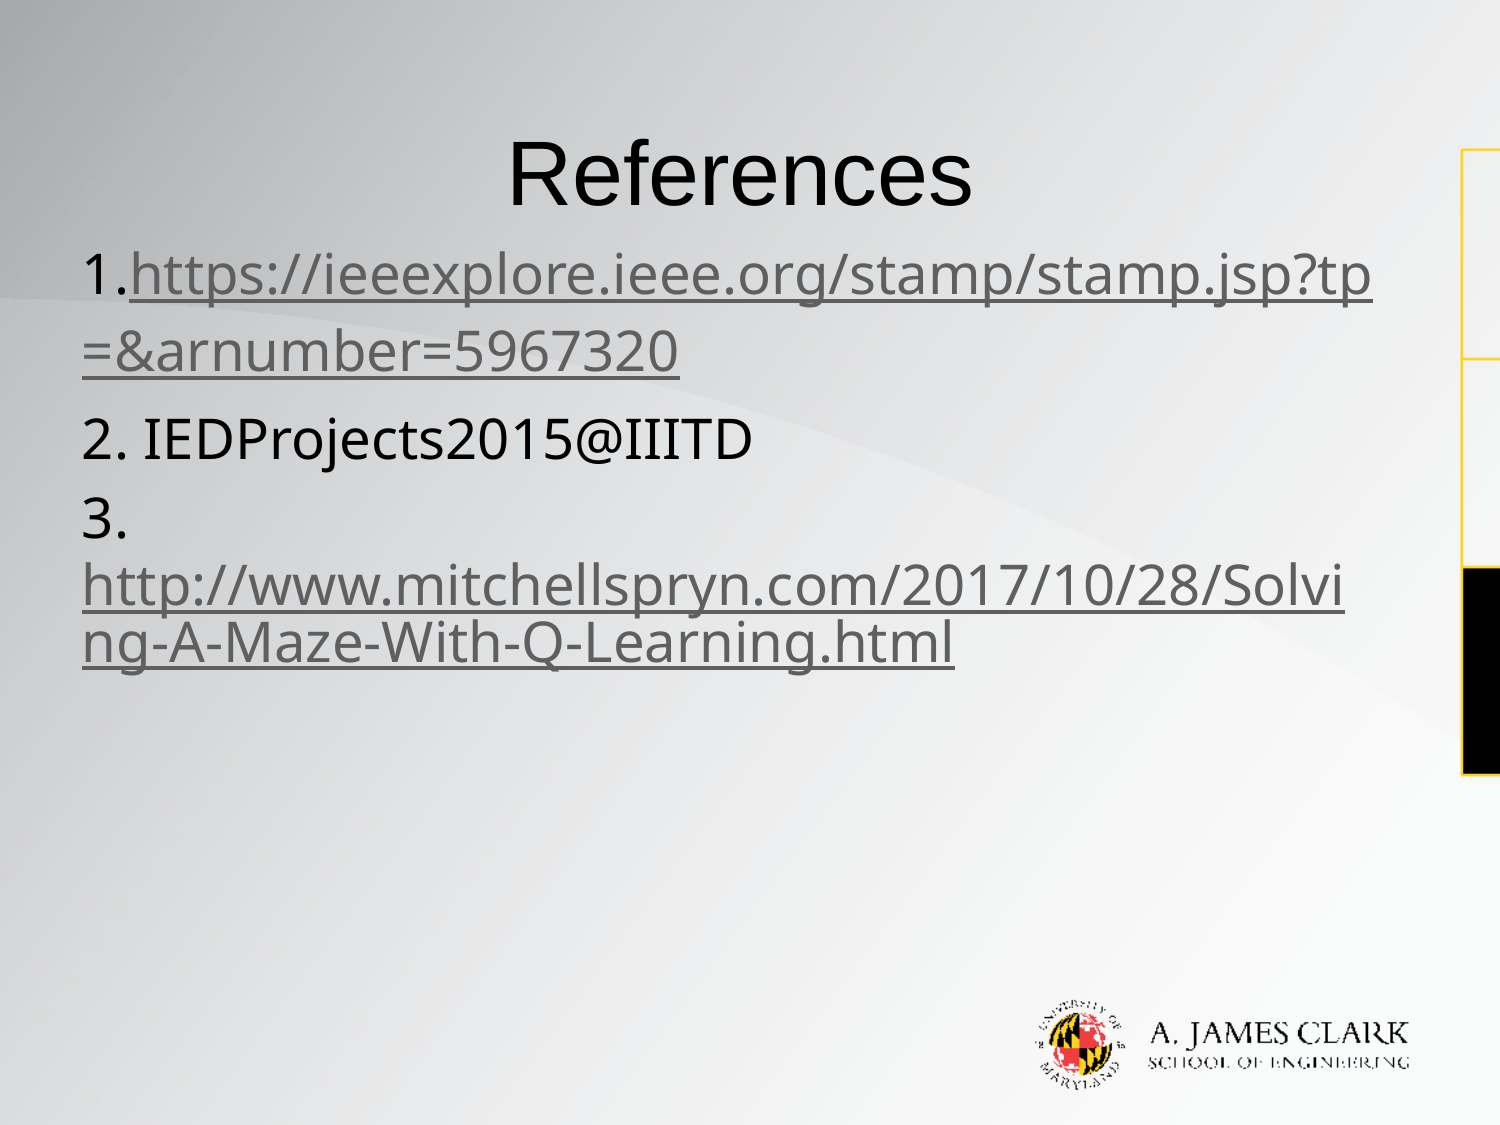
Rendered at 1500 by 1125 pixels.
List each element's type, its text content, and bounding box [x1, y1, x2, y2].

picture [0, 0, 1500, 1125]
list 1.https://ieeexplore.ieee.org/stamp/stamp.jsp?tp=&arnumber=5967320 2. IEDProjects2015@IIITD 3.http://www.mitchellspryn.com/2017/10/28/Solving-A-Maze-With-Q-Learning.html [57, 231, 1389, 874]
title References [75, 45, 1407, 231]
